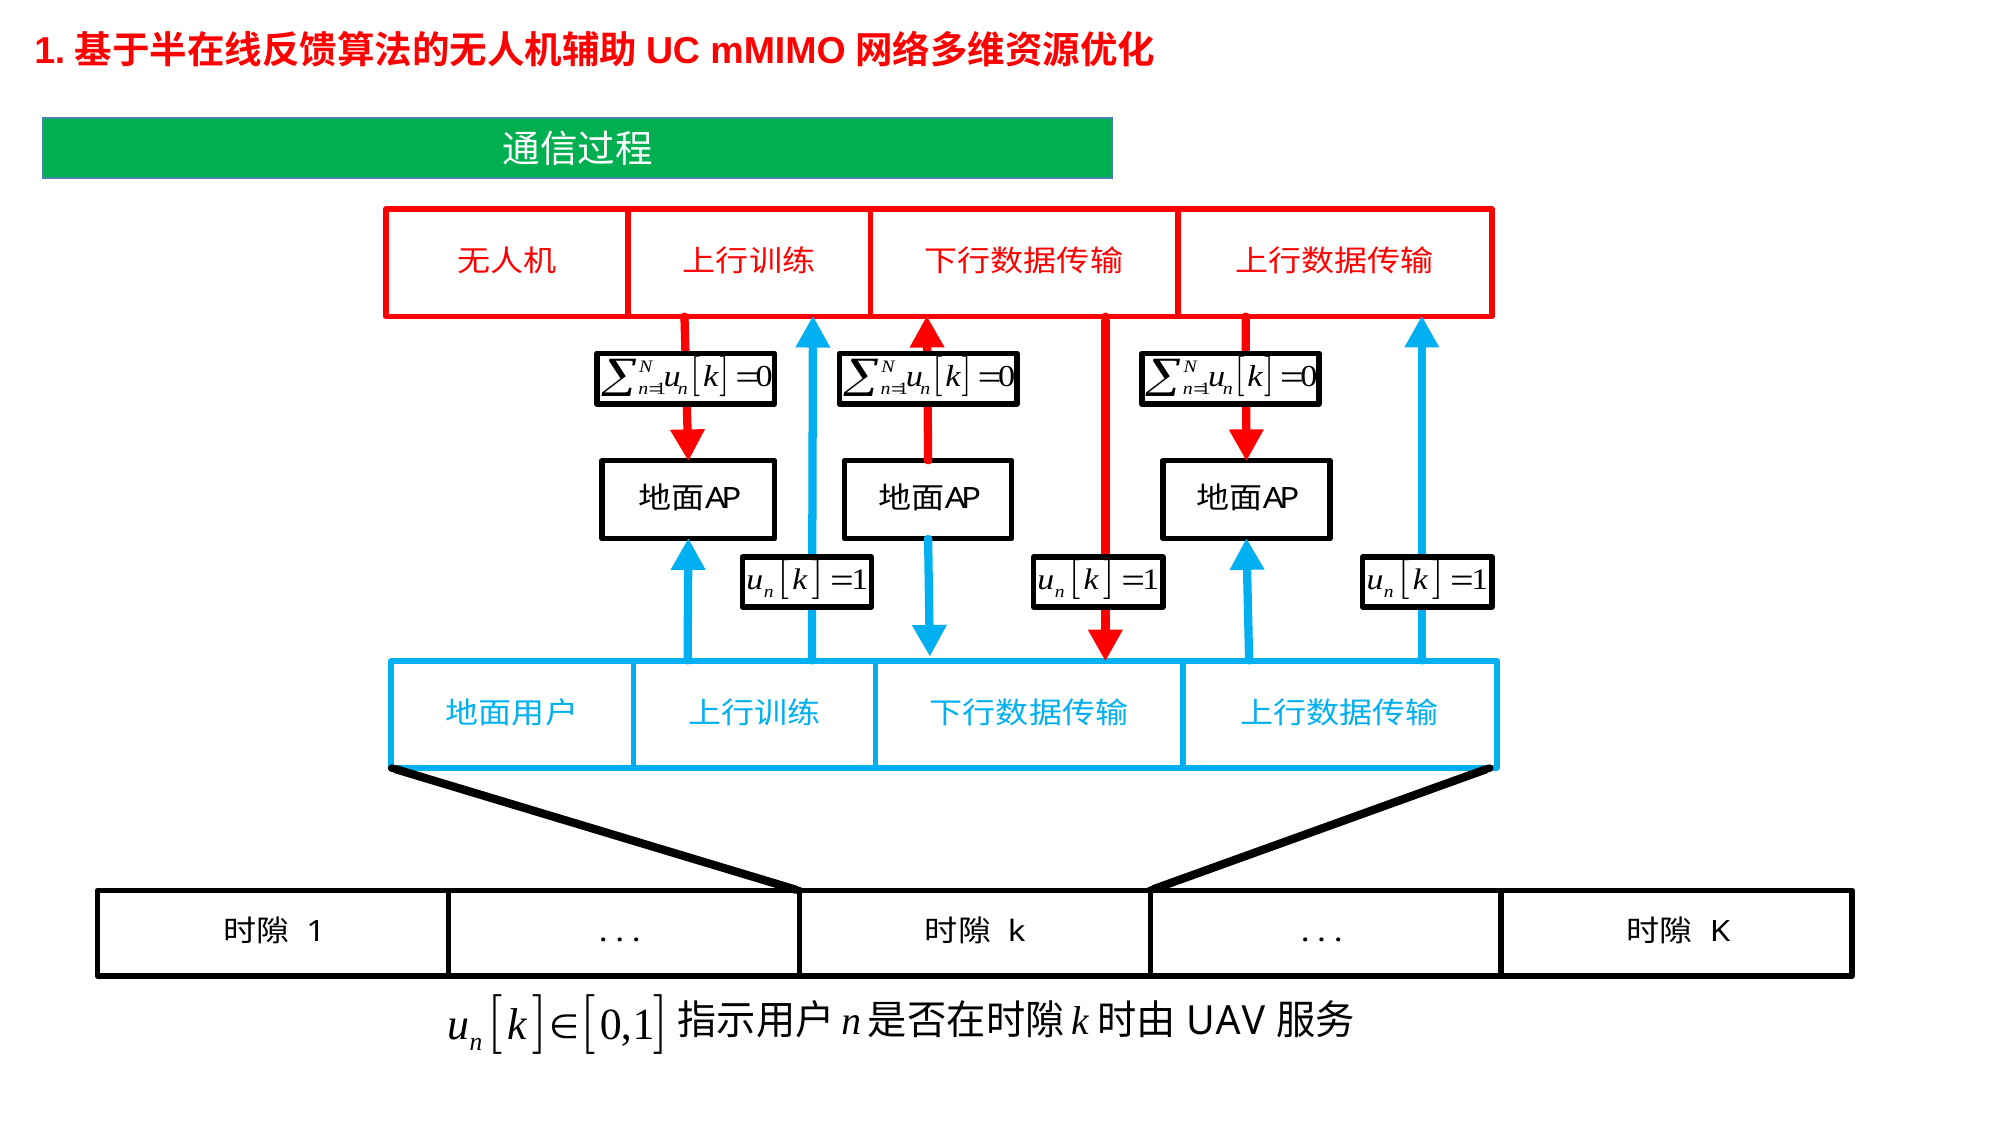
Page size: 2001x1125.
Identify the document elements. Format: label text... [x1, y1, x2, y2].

text_box 通信过程 [42, 117, 1113, 179]
text_box 1.基于半在线反馈算法的无人机辅助UC mMIMO网络多维资源优化 [19, 18, 1207, 79]
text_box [89, 201, 1857, 981]
picture [441, 970, 2000, 1086]
